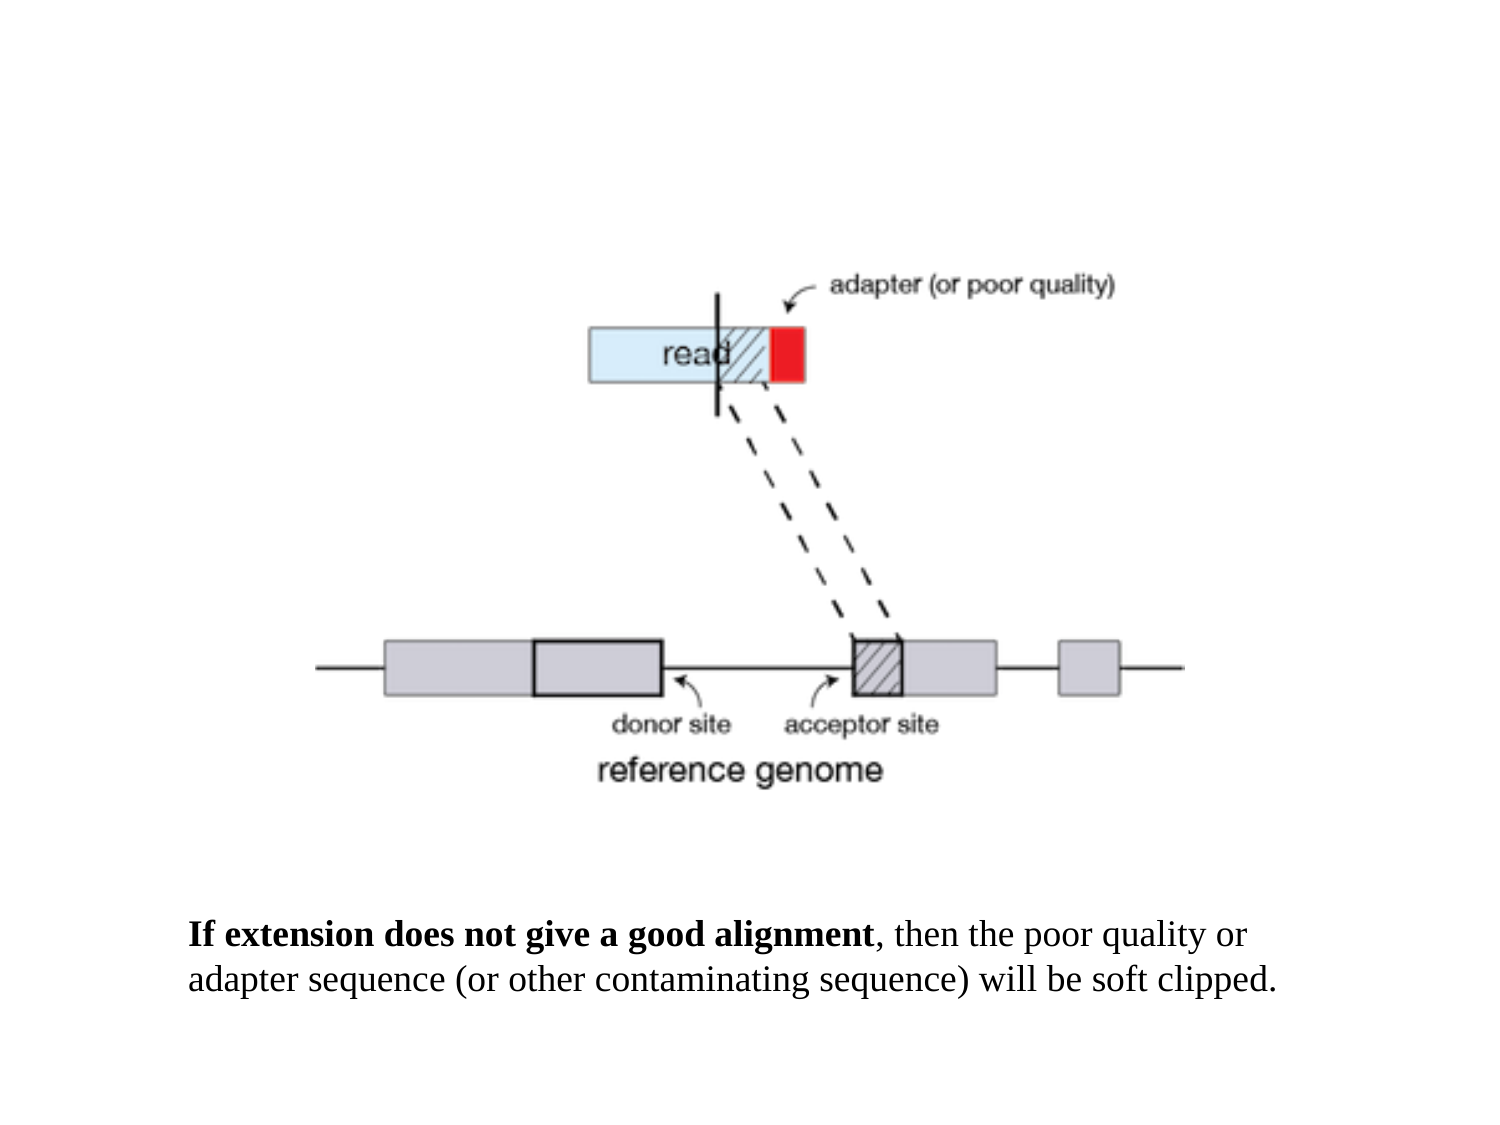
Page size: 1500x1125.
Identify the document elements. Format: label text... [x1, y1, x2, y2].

text_box If extension does not give a good alignment, then the poor quality or adapter sequence (or other contaminating sequence) will be soft clipped. [173, 901, 1302, 1052]
picture [315, 270, 1185, 800]
